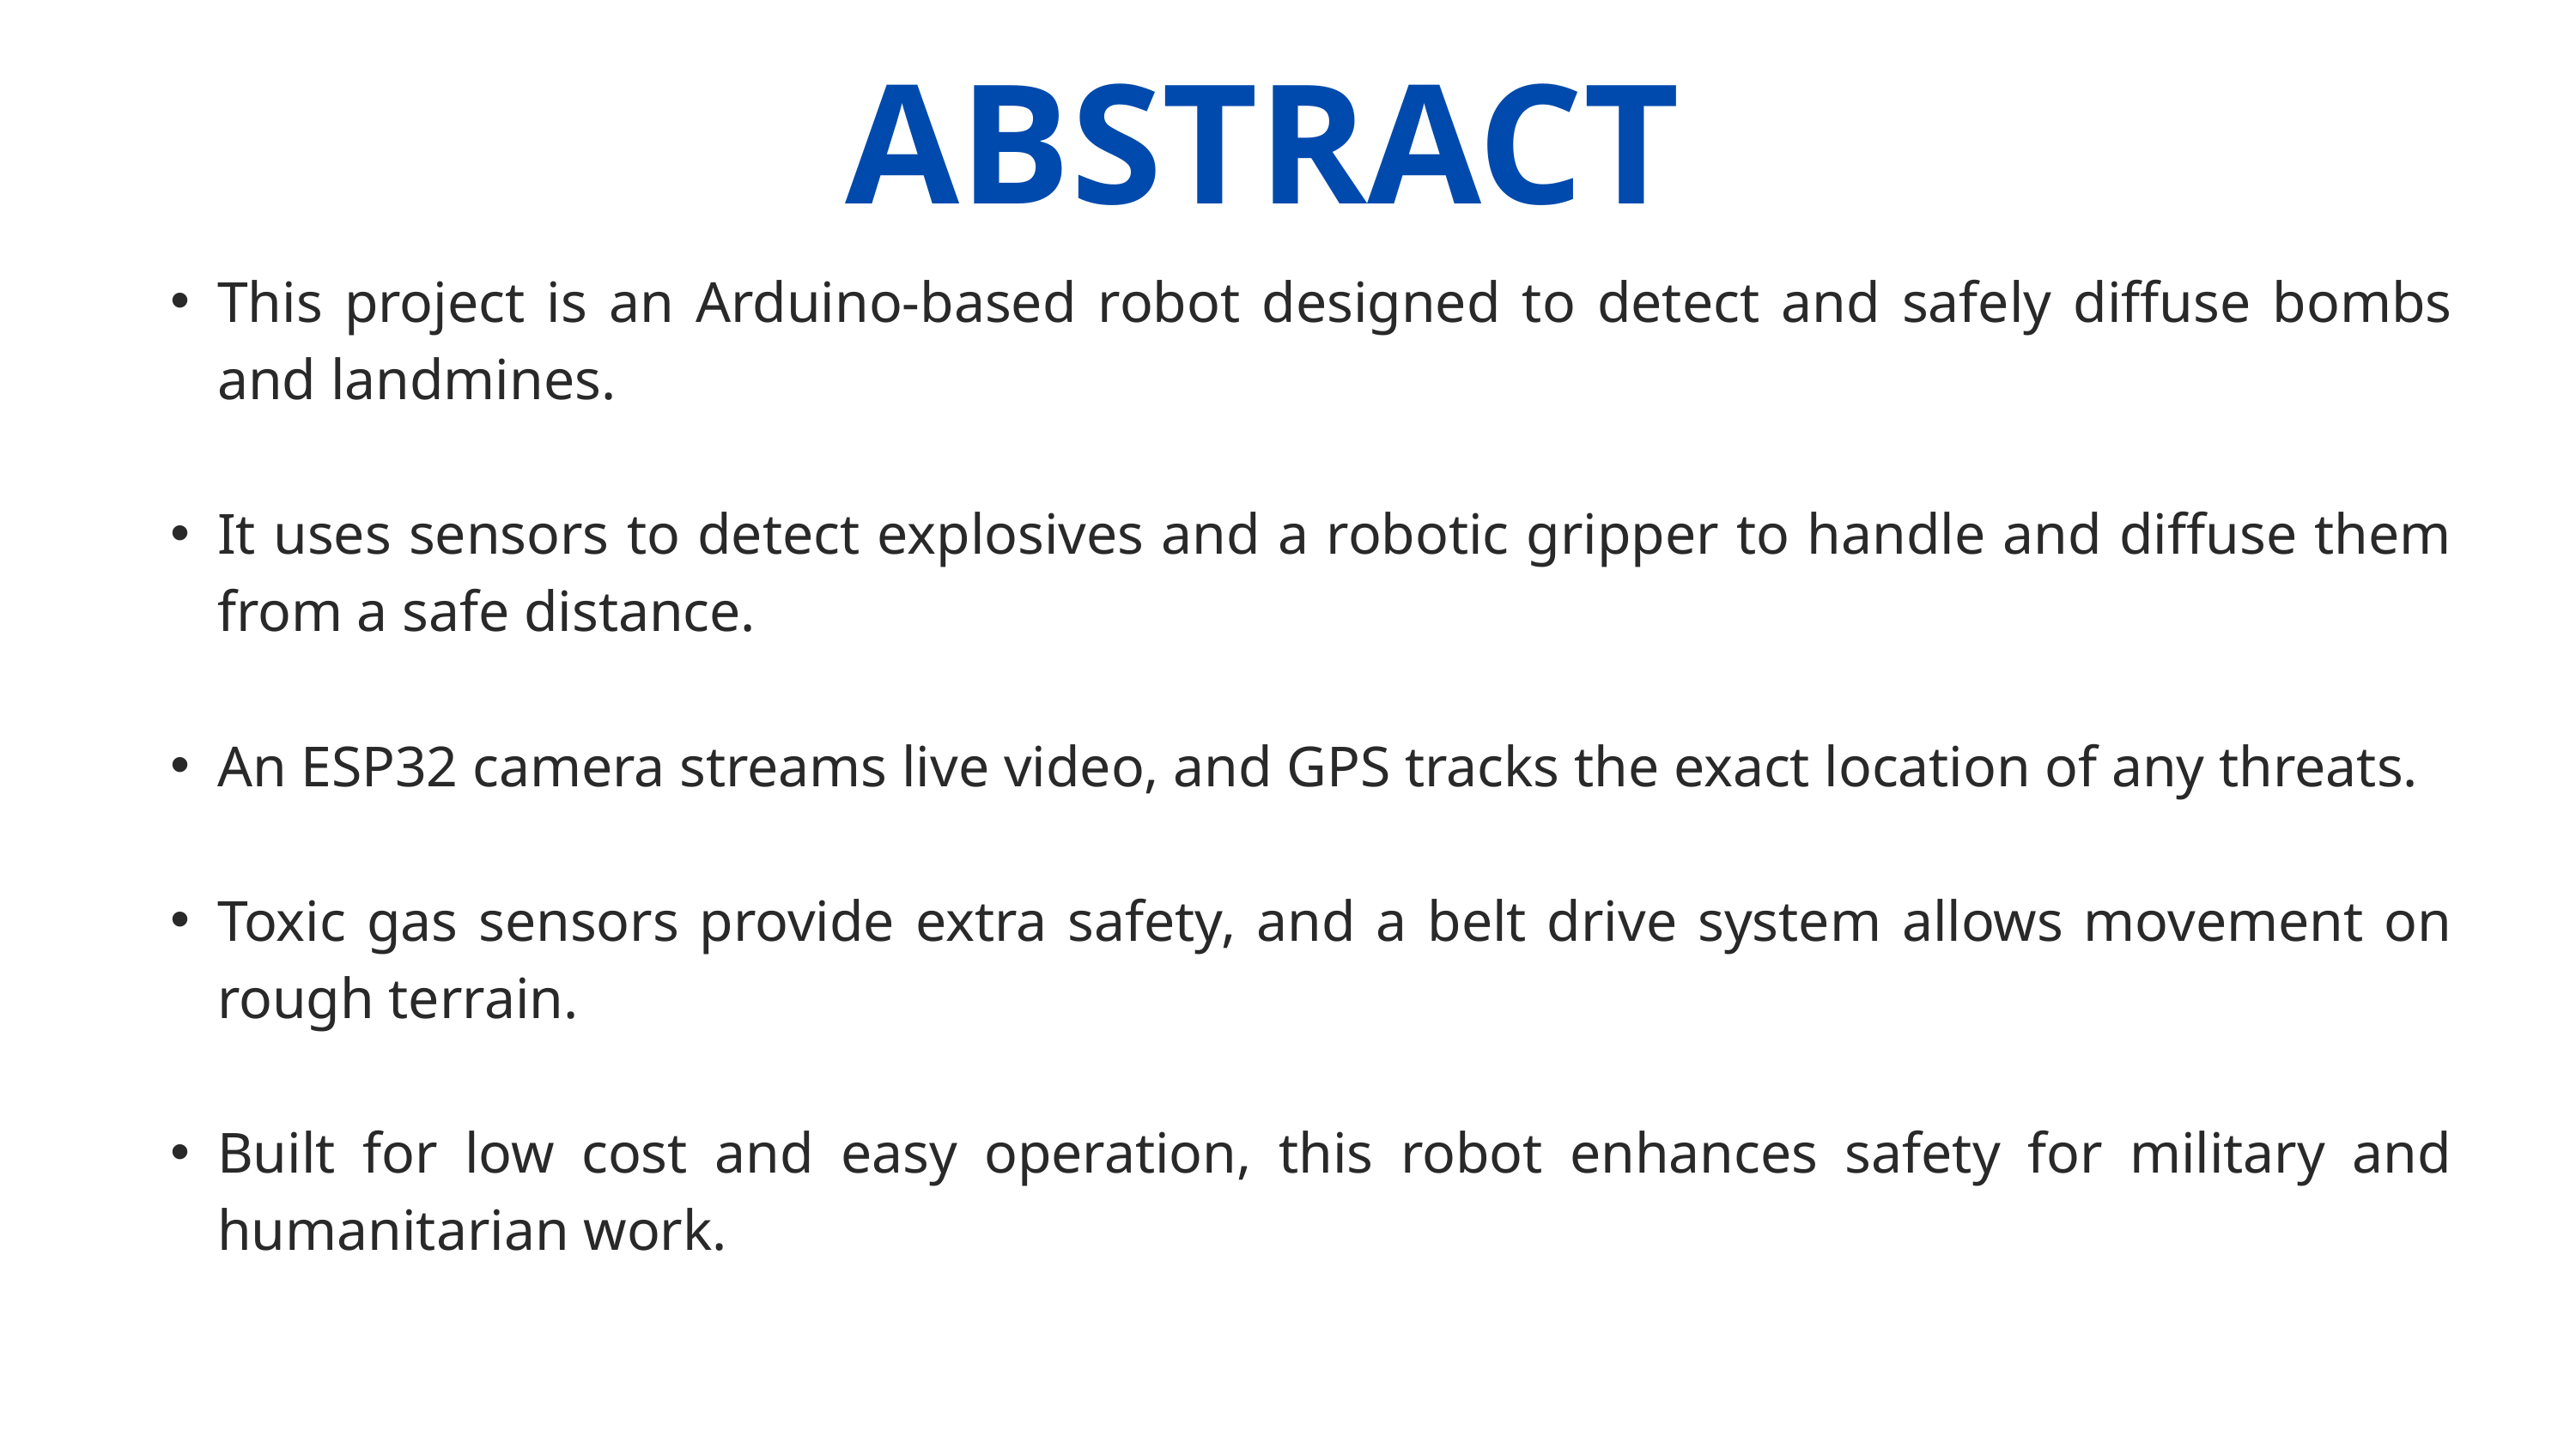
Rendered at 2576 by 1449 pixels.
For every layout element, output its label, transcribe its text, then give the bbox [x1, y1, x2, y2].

text_box ABSTRACT [593, 70, 1932, 237]
text_box This project is an Arduino-based robot designed to detect and safely diffuse bombs and landmines. It uses sensors to detect explosives and a robotic gripper to handle and diffuse them from a safe distance. An ESP32 camera streams live video, and GPS tracks the exact location of any threats. Toxic gas sensors provide extra safety, and a belt drive system allows movement on rough terrain. Built for low cost and easy operation, this robot enhances safety for military and humanitarian work. [123, 256, 2453, 1339]
